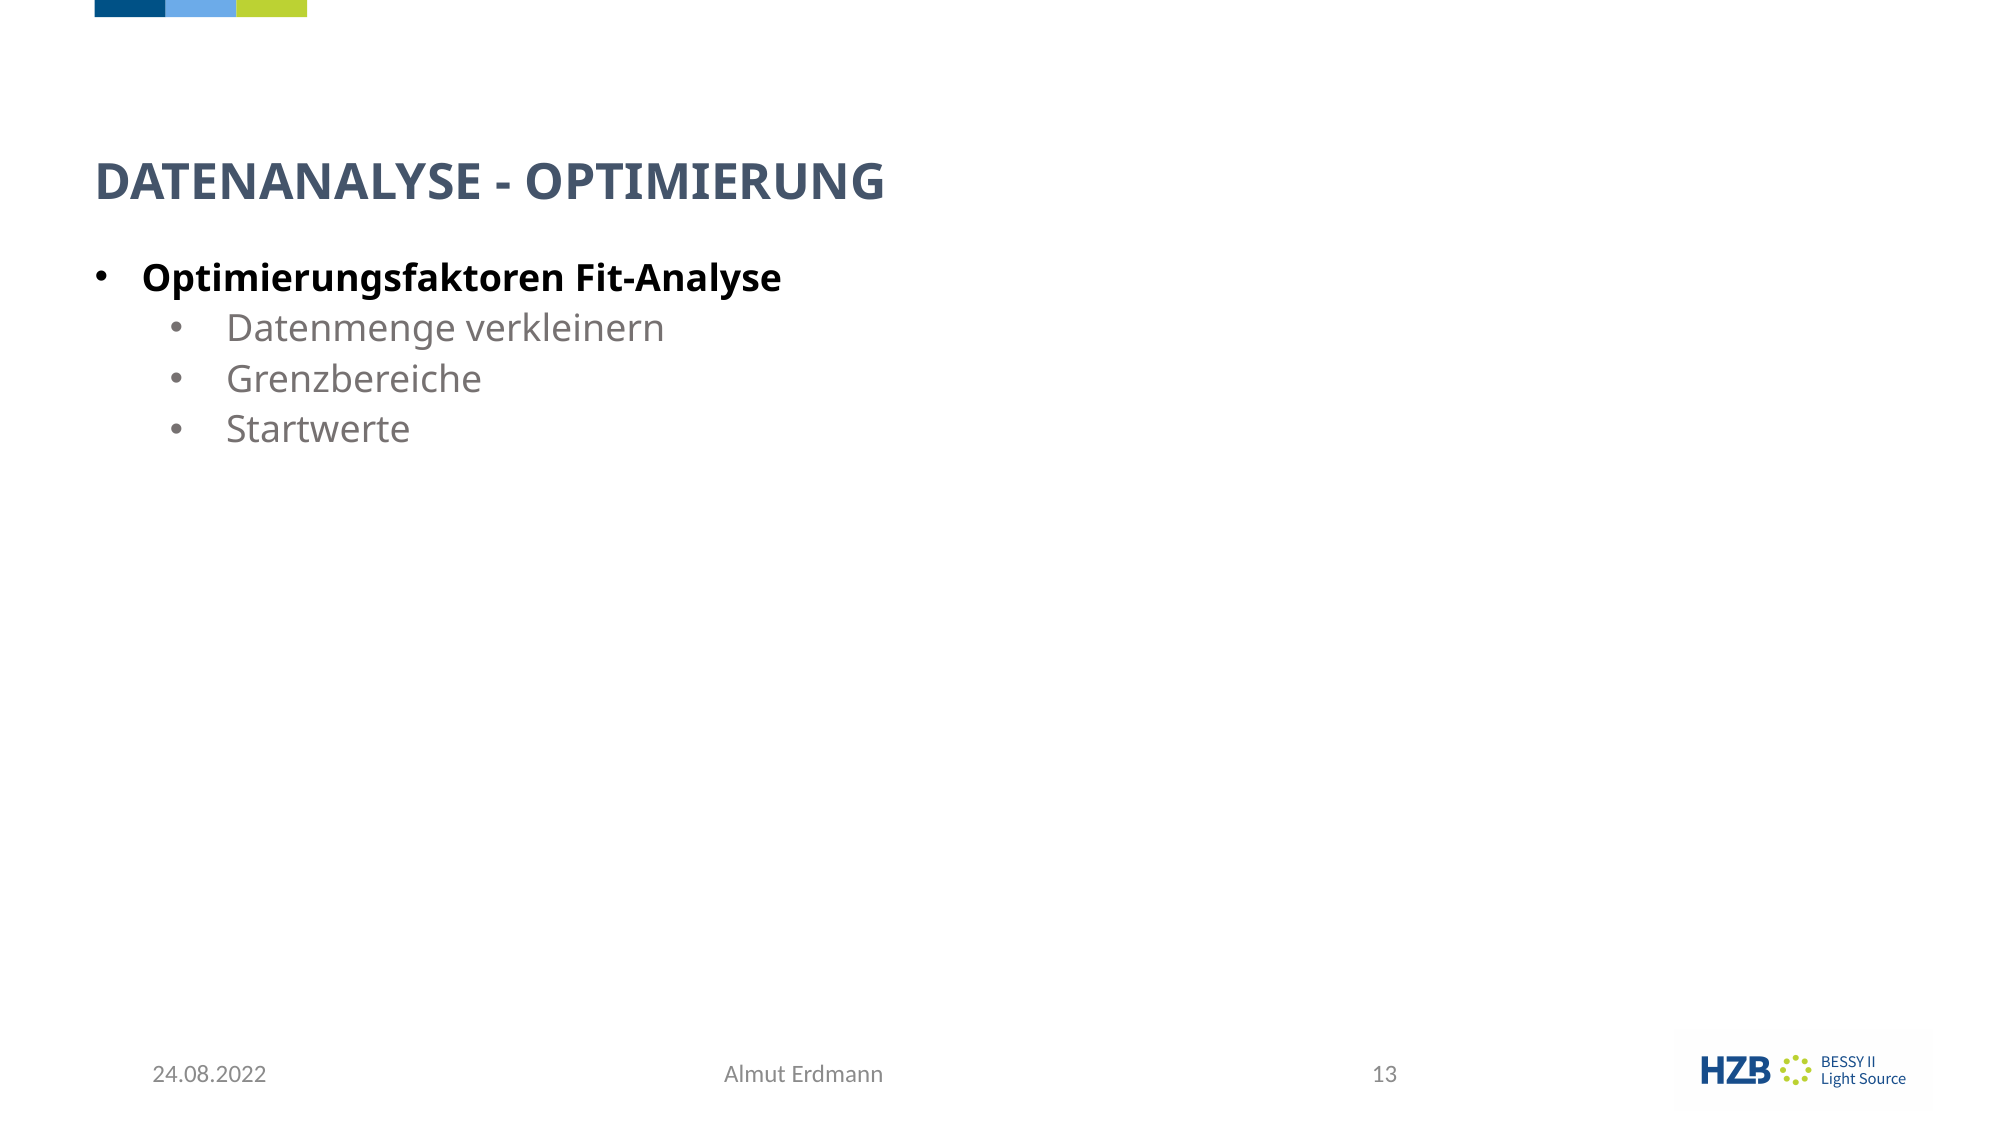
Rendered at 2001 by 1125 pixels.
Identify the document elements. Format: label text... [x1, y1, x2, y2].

picture [1674, 1029, 1933, 1111]
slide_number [137, 1042, 562, 1103]
title Datenanalyse - Optimierung [94, 137, 971, 211]
footer Almut Erdmann [562, 1042, 962, 1103]
list Optimierungsfaktoren Fit-Analyse Datenmenge verkleinern Grenzbereiche Startwerte [94, 246, 855, 815]
slide_number 13 [962, 1042, 1413, 1103]
